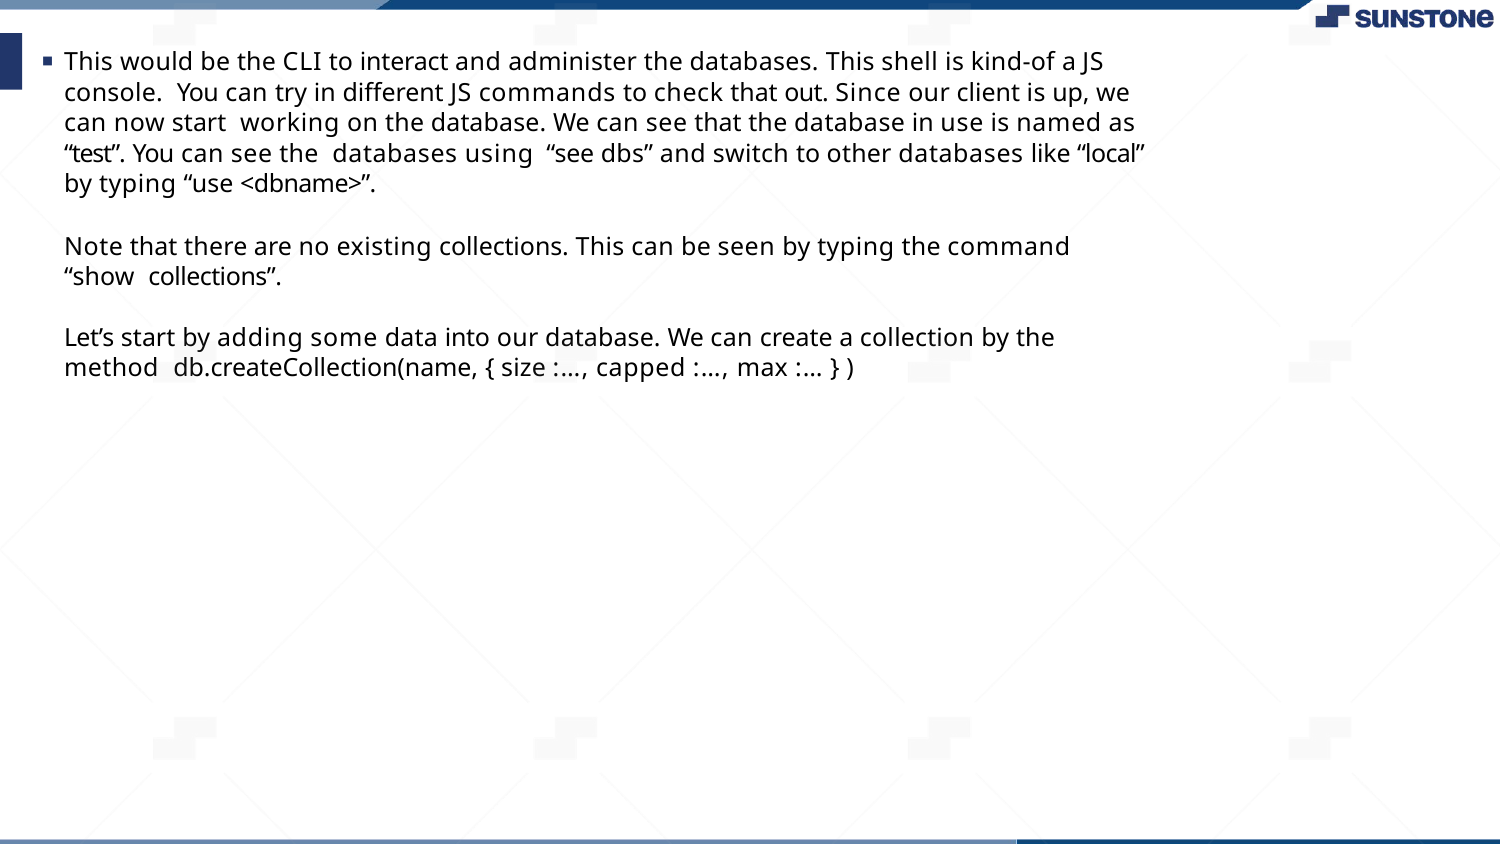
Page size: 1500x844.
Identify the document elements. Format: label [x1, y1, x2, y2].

text_box [0, 0, 1500, 844]
